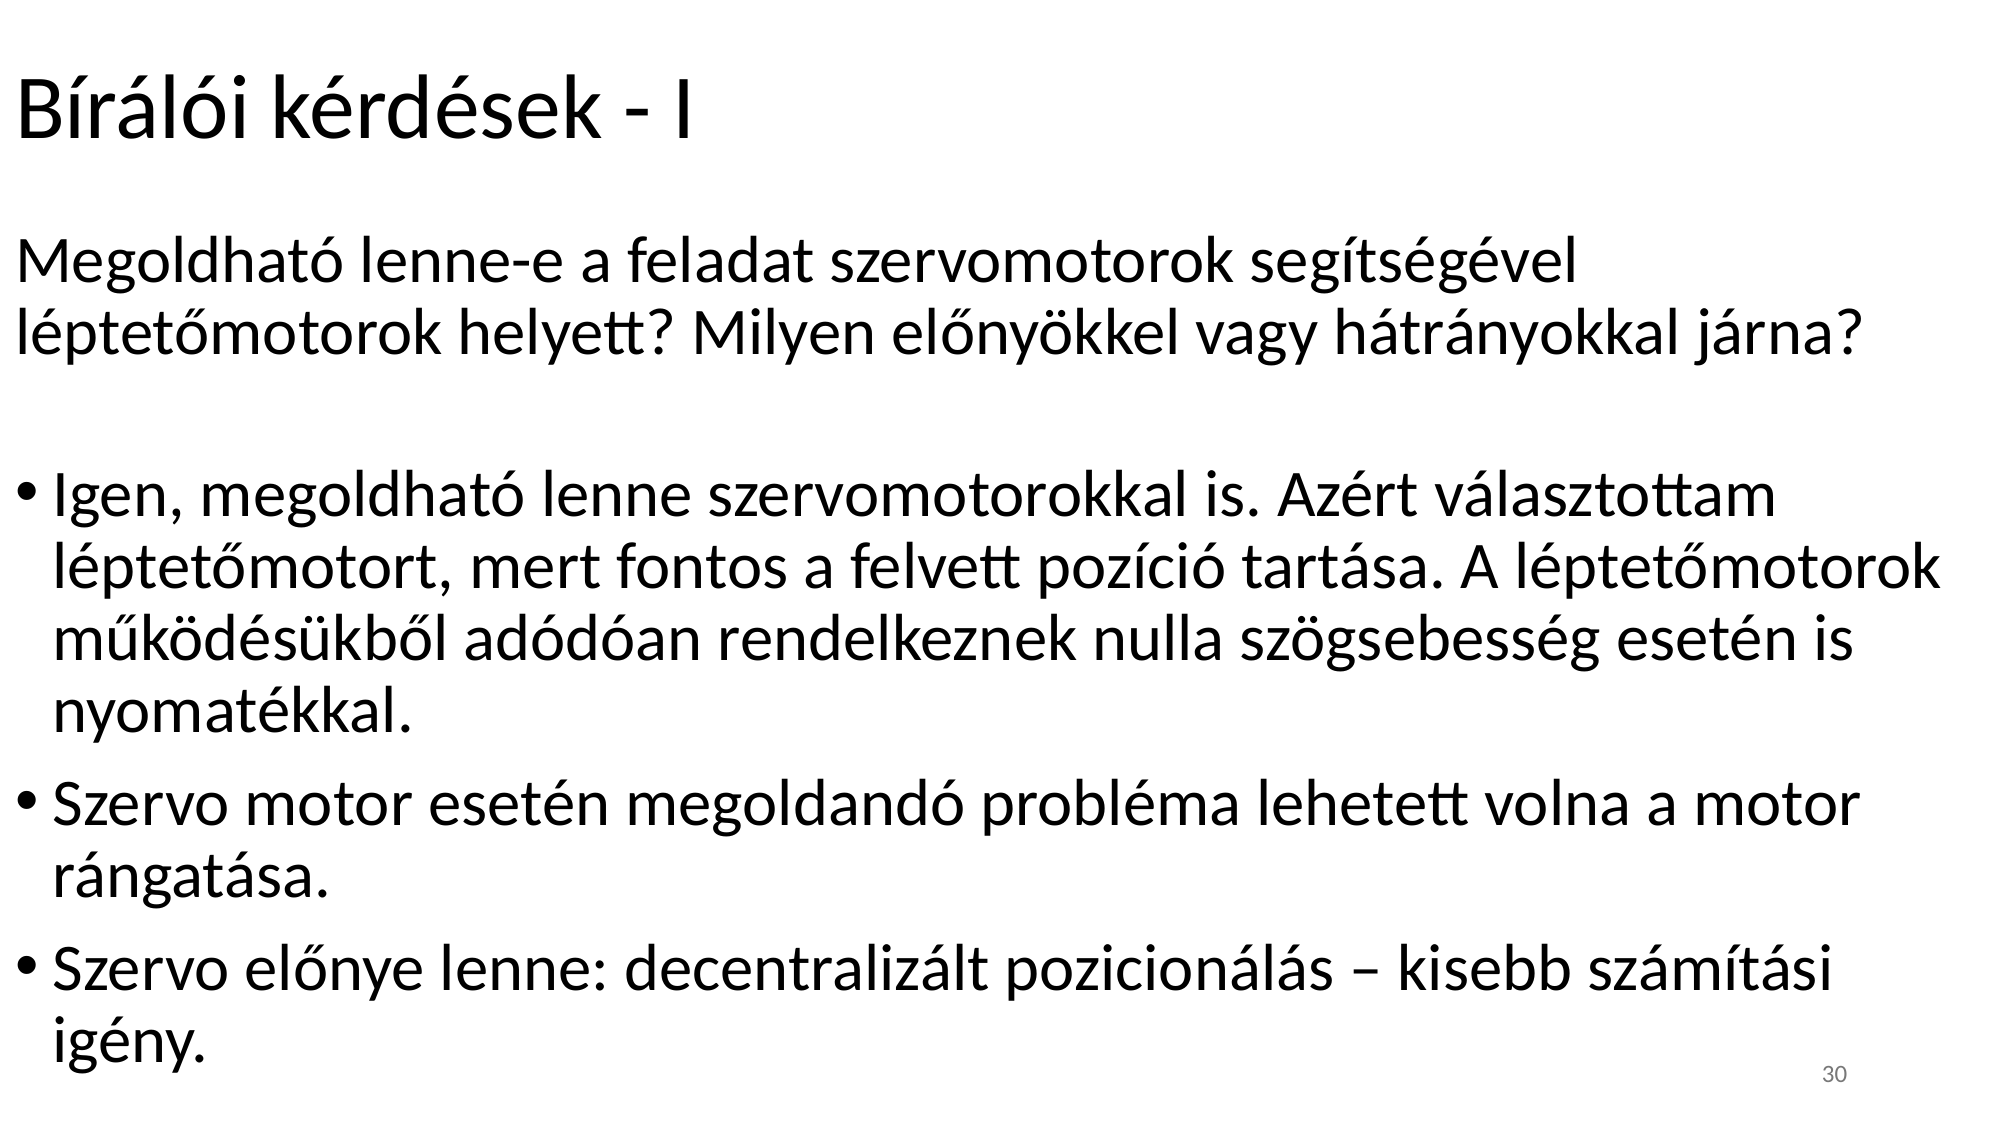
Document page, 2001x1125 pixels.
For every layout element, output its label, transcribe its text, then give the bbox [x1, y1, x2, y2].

title Bírálói kérdések - I [0, 0, 1725, 217]
list Megoldható lenne-e a feladat szervomotorok segítségével léptetőmotorok helyett? Milyen előnyökkel vagy hátrányokkal járna? [0, 217, 2000, 386]
slide_number 30 [1412, 1042, 1863, 1103]
text_box Igen, megoldható lenne szervomotorokkal is. Azért választottam léptetőmotort, mert fontos a felvett pozíció tartása. A léptetőmotorok működésükből adódóan rendelkeznek nulla szögsebesség esetén is nyomatékkal. Szervo motor esetén megoldandó probléma lehetett volna a motor rángatása. Szervo előnye lenne: decentralizált pozicionálás – kisebb számítási igény. [0, 451, 2000, 1125]
